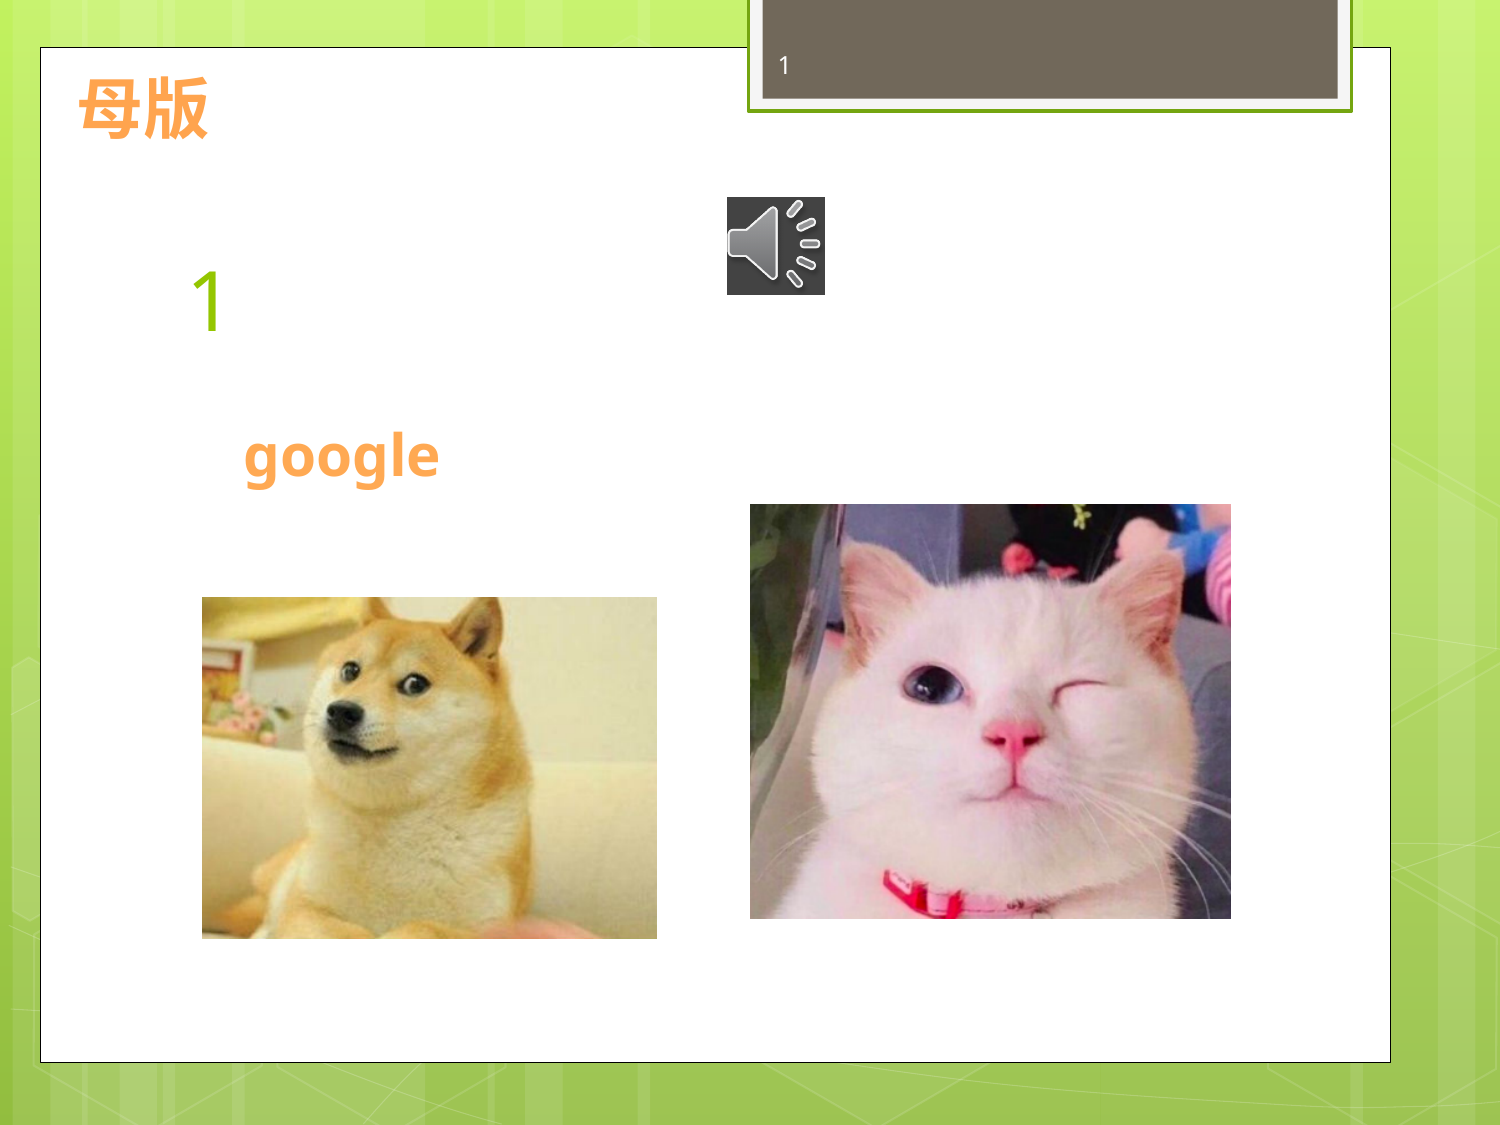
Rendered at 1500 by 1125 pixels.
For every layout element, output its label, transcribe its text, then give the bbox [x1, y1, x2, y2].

picture [749, 504, 1231, 919]
picture [726, 196, 827, 297]
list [202, 597, 657, 939]
slide_number 1 [762, 36, 982, 97]
text_box google [194, 410, 491, 496]
title 1 [171, 168, 1324, 357]
